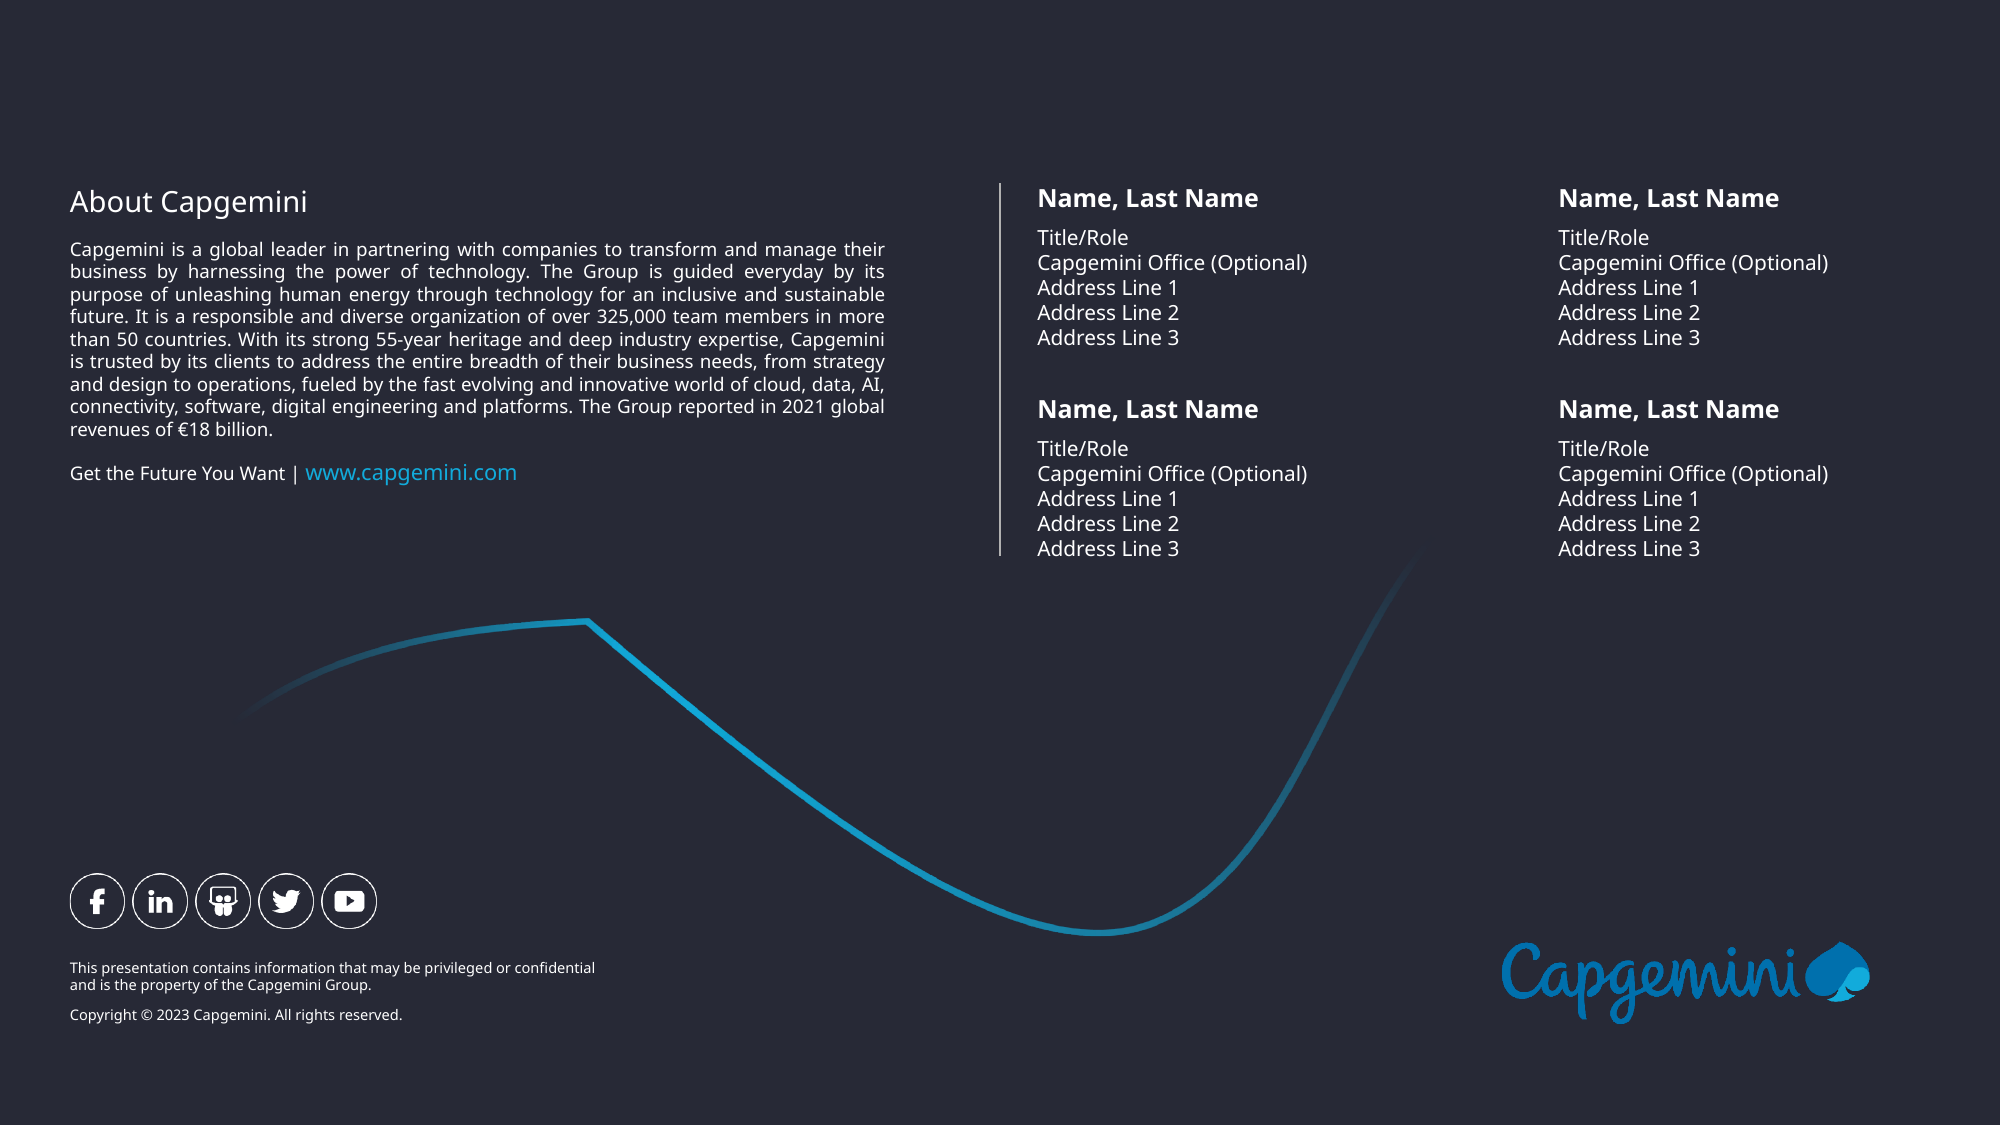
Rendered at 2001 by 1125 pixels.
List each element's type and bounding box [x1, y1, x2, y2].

picture [69, 212, 1934, 1125]
